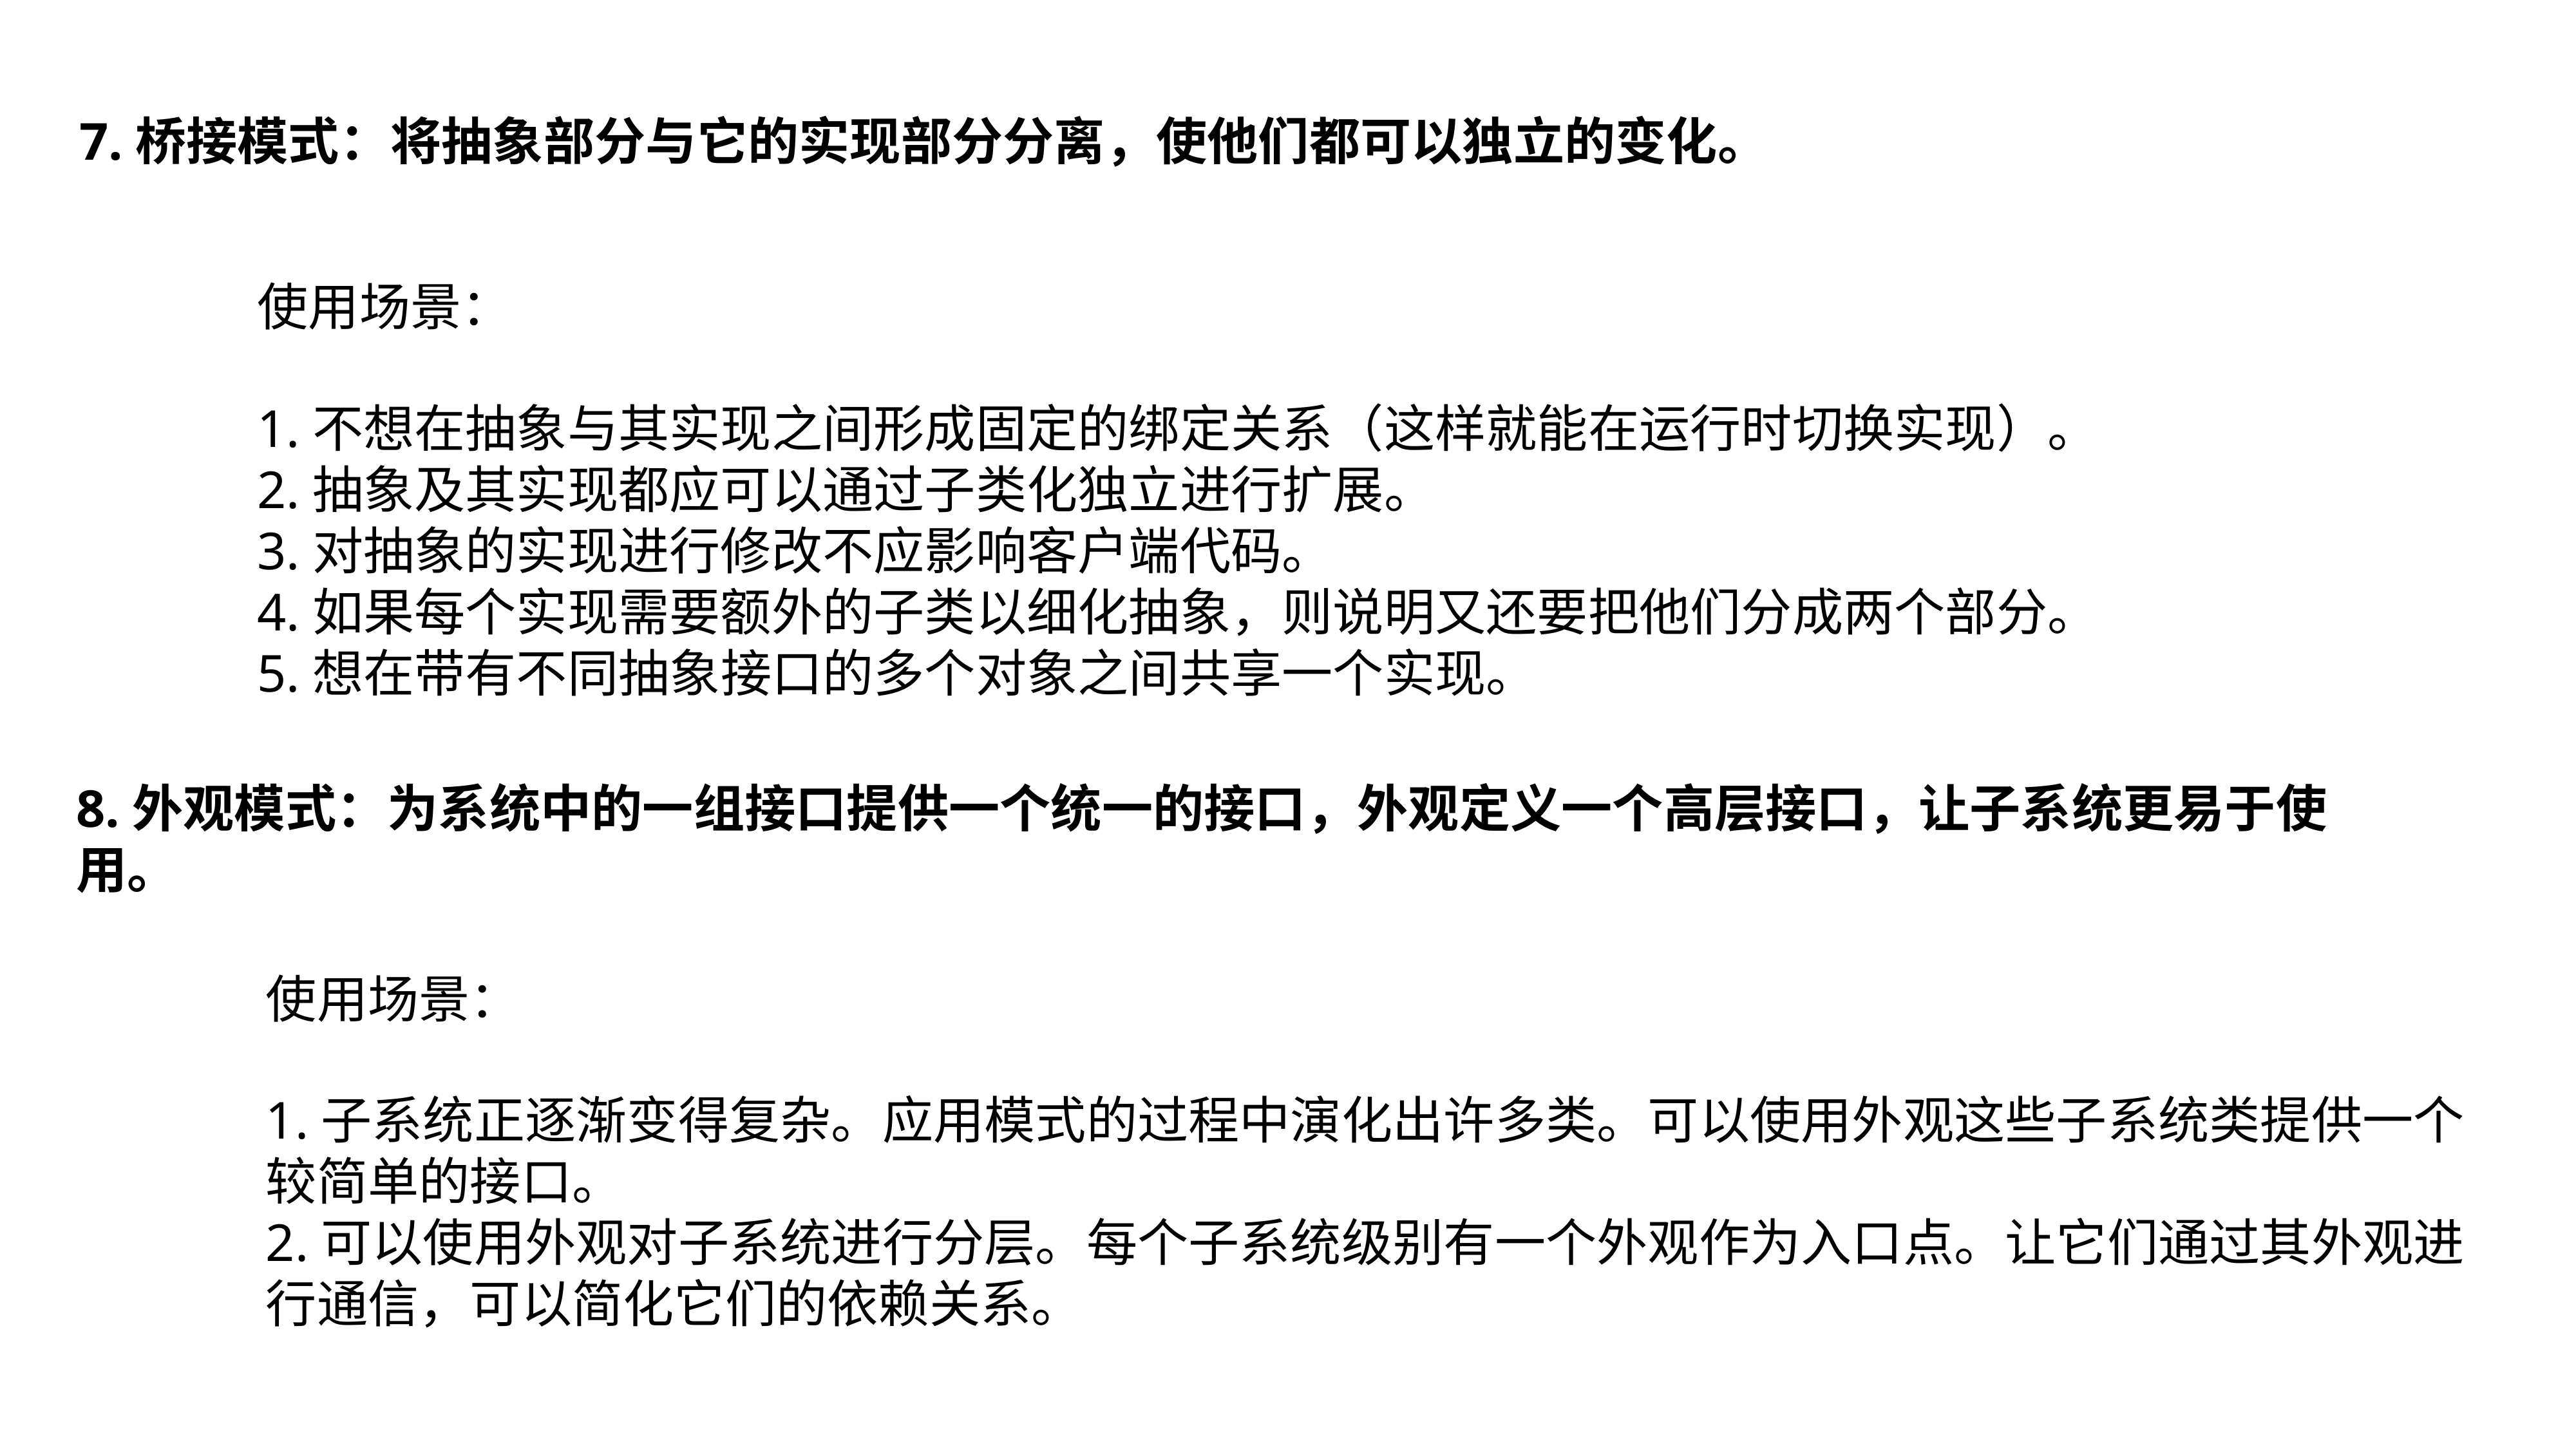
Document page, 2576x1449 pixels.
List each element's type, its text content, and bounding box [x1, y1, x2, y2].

text_box 使用场景： 1.不想在抽象与其实现之间形成固定的绑定关系（这样就能在运行时切换实现）。 2.抽象及其实现都应可以通过子类化独立进行扩展。 3.对抽象的实现进行修改不应影响客户端代码。 4.如果每个实现需要额外的子类以细化抽象，则说明又还要把他们分成两个部分。 5.想在带有不同抽象接口的多个对象之间共享一个实现。 [252, 269, 2104, 708]
text_box 7.桥接模式：将抽象部分与它的实现部分分离，使他们都可以独立的变化。 [74, 103, 1774, 176]
text_box 使用场景： 1.子系统正逐渐变得复杂。应用模式的过程中演化出许多类。可以使用外观这些子系统类提供一个较简单的接口。 2.可以使用外观对子系统进行分层。每个子系统级别有一个外观作为入口点。让它们通过其外观进行通信，可以简化它们的依赖关系。 [260, 961, 2483, 1338]
text_box 8.外观模式：为系统中的一组接口提供一个统一的接口，外观定义一个高层接口，让子系统更易于使用。 [71, 770, 2423, 904]
